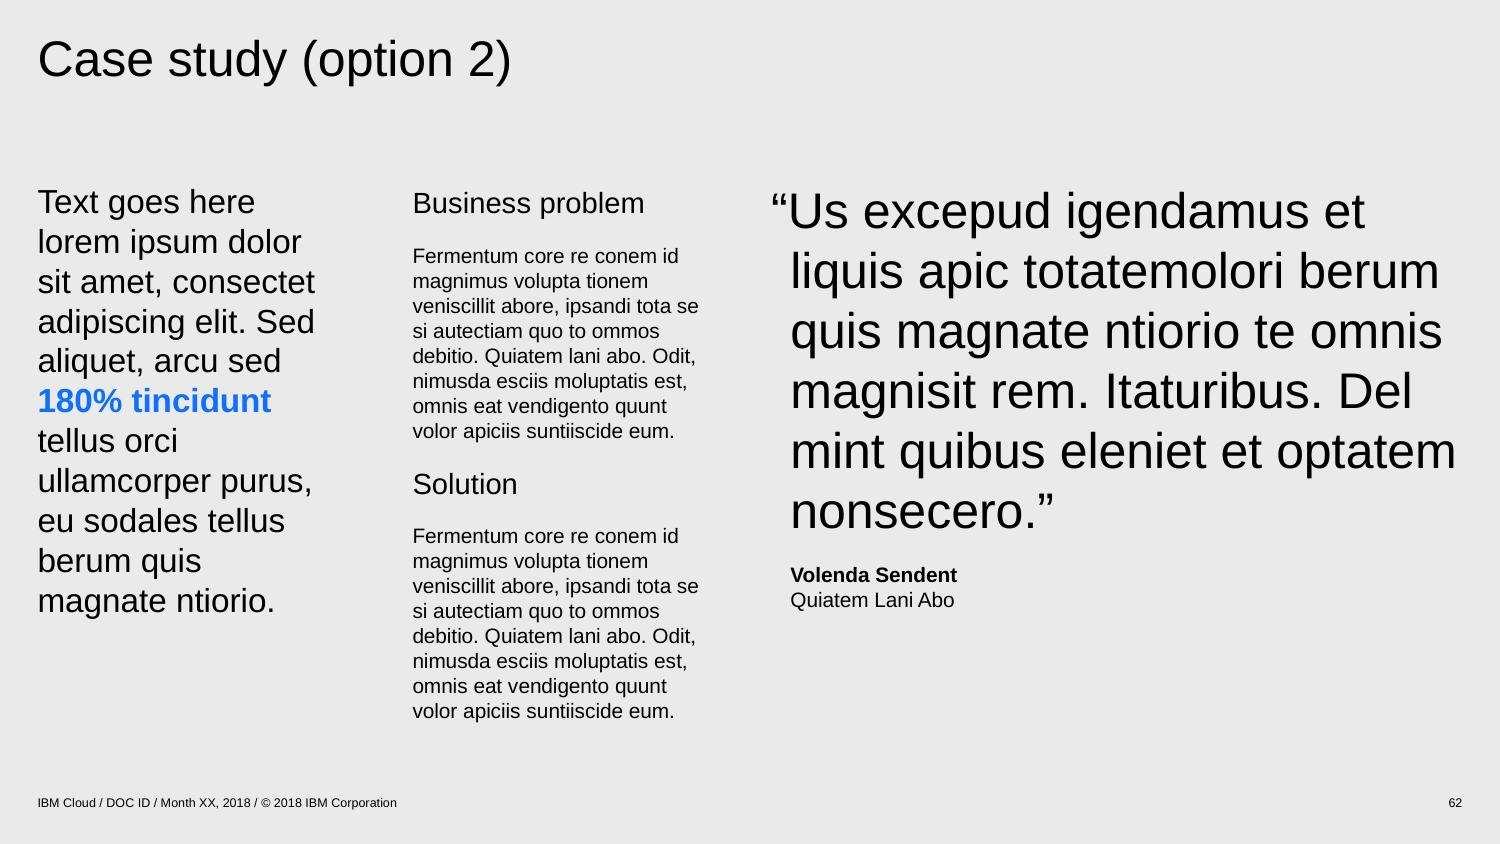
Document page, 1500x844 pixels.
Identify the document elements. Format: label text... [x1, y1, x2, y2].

footer IBM Cloud / DOC ID / Month XX, 2018 / © 2018 IBM Corporation [37, 791, 1088, 815]
list Business problem Fermentum core re conem id magnimus volupta tionem veniscillit abore, ipsandi tota se si autectiam quo to ommos debitio. Quiatem lani abo. Odit, nimusda esciis moluptatis est, omnis eat vendigento quunt volor apiciis suntiiscide eum. Solution Fermentum core re conem id magnimus volupta tionem veniscillit abore, ipsandi tota se si autectiam quo to ommos debitio. Quiatem lani abo. Odit, nimusda esciis moluptatis est, omnis eat vendigento quunt volor apiciis suntiiscide eum. [412, 184, 713, 752]
slide_number 62 [1125, 791, 1463, 815]
list “Us excepud igendamus et liquis apic totatemolori berum quis magnate ntiorio te omnis magnisit rem. Itaturibus. Del mint quibus eleniet et optatem nonsecero.” Volenda Sendent Quiatem Lani Abo [771, 178, 1463, 746]
title Case study (option 2) [37, 33, 713, 180]
list Text goes here lorem ipsum dolor sit amet, consectet adipiscing elit. Sed aliquet, arcu sed 180% tincidunt tellus orci ullamcorper purus, eu sodales tellus berum quis magnate ntiorio. [37, 180, 338, 755]
